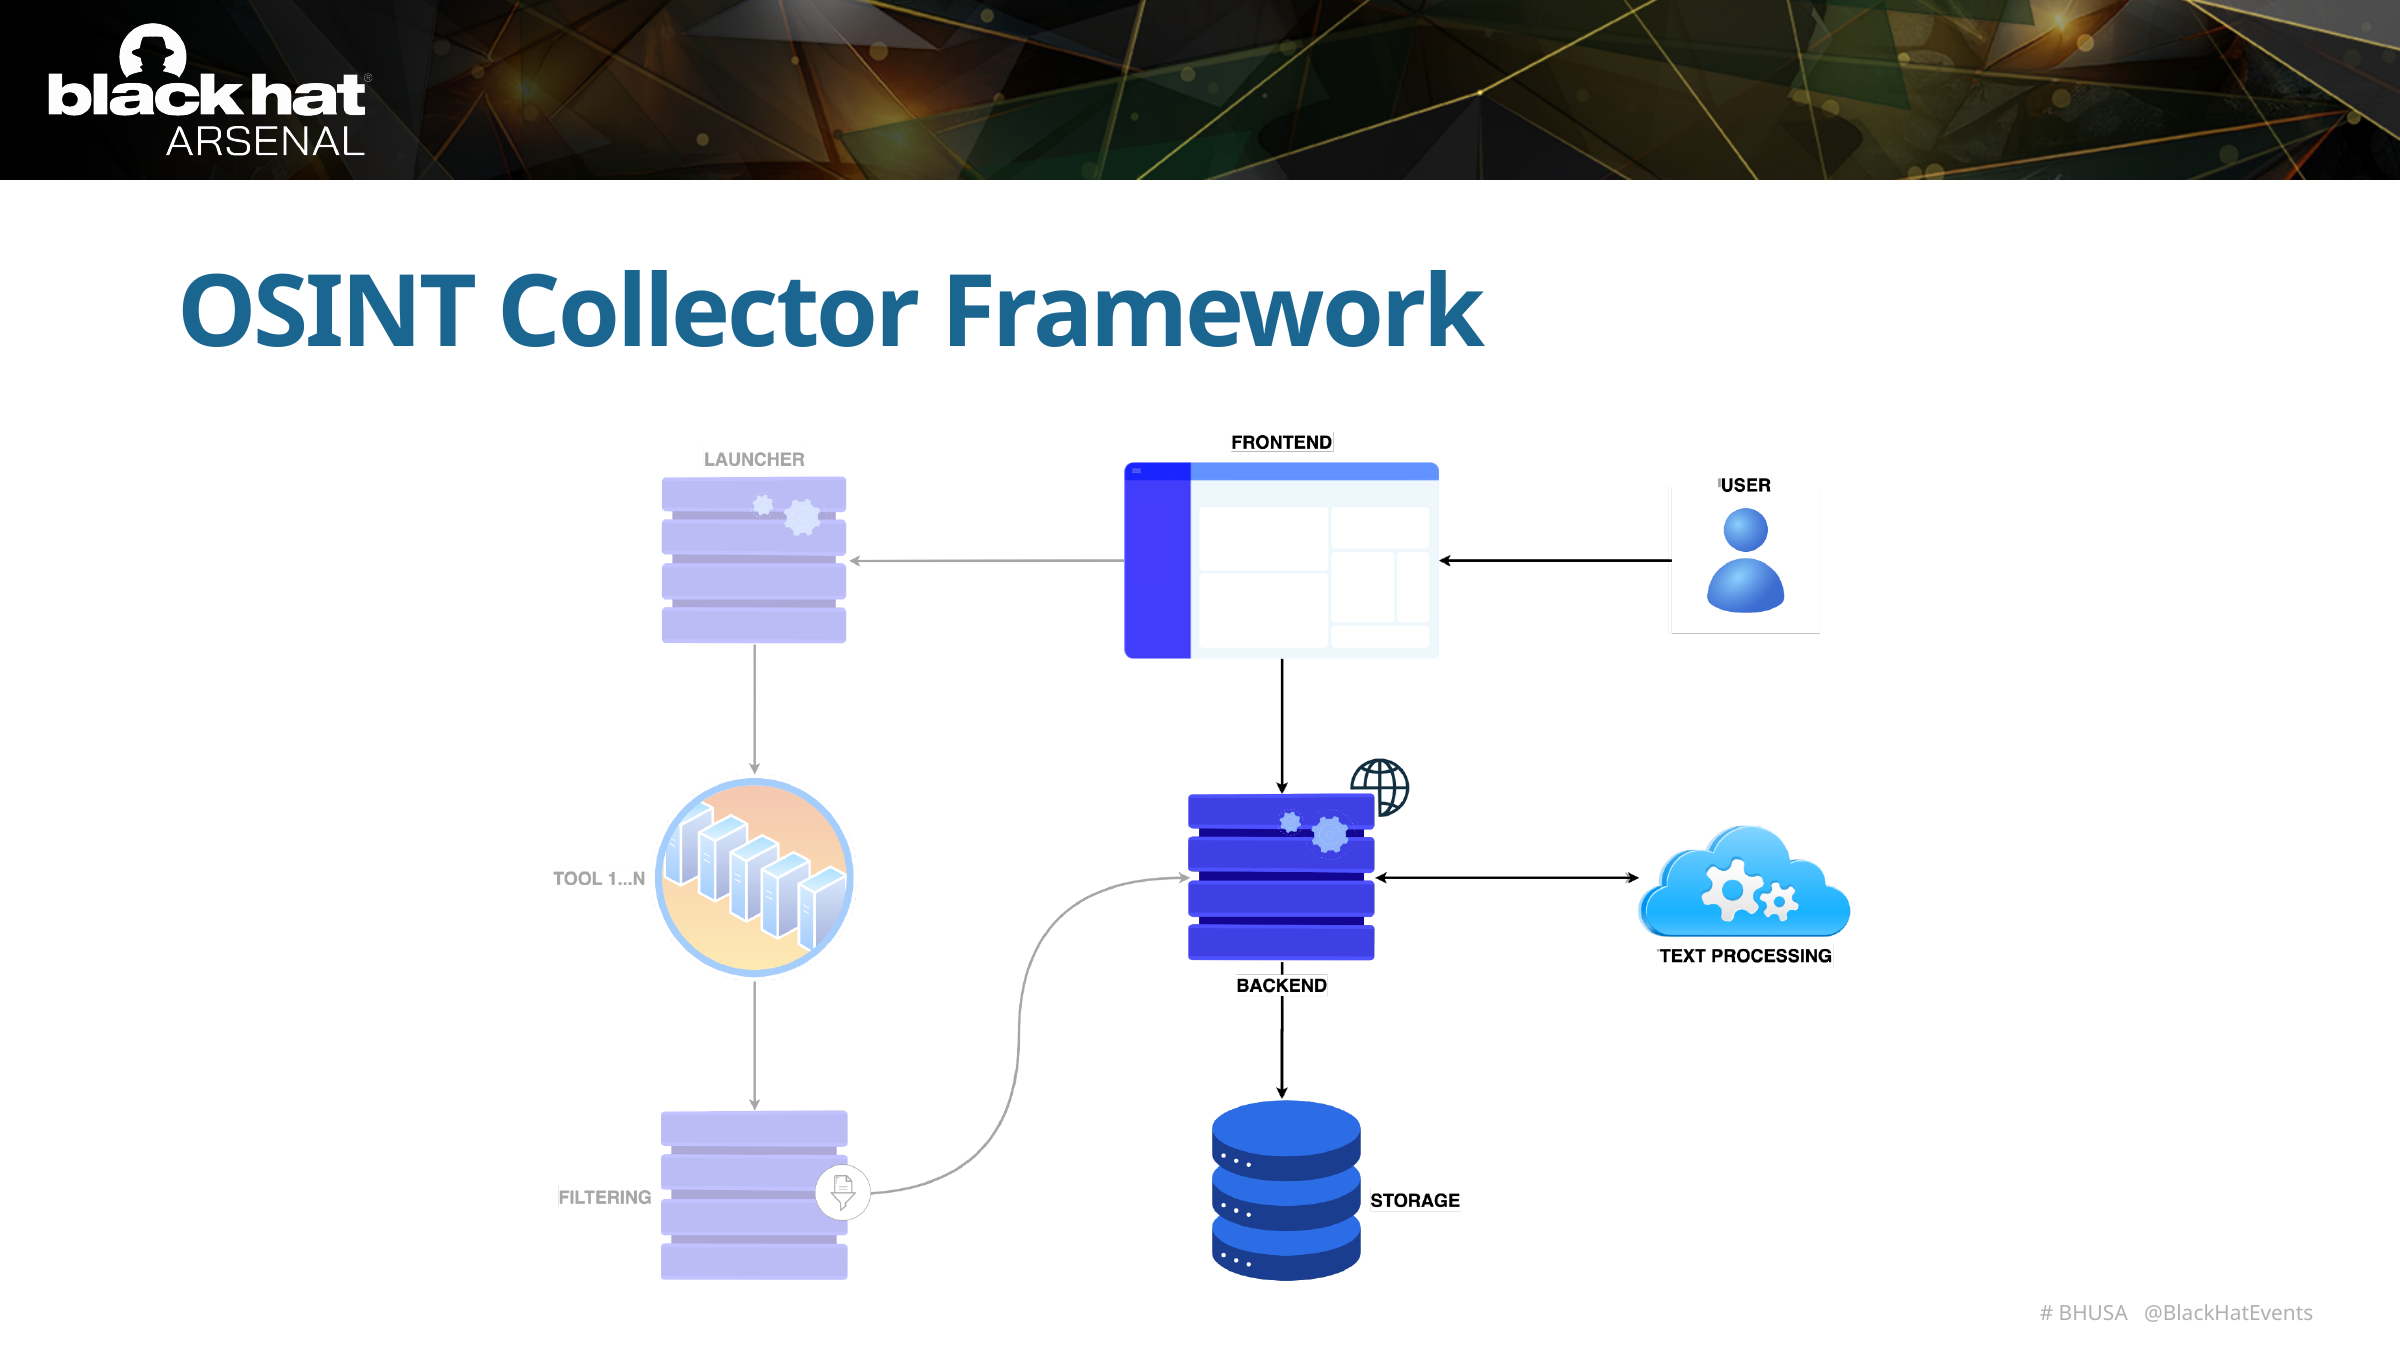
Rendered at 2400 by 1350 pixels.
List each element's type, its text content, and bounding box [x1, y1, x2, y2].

picture [551, 432, 1853, 1299]
picture [0, 0, 2400, 180]
text_box OSINT Collector Framework [172, 241, 1491, 371]
